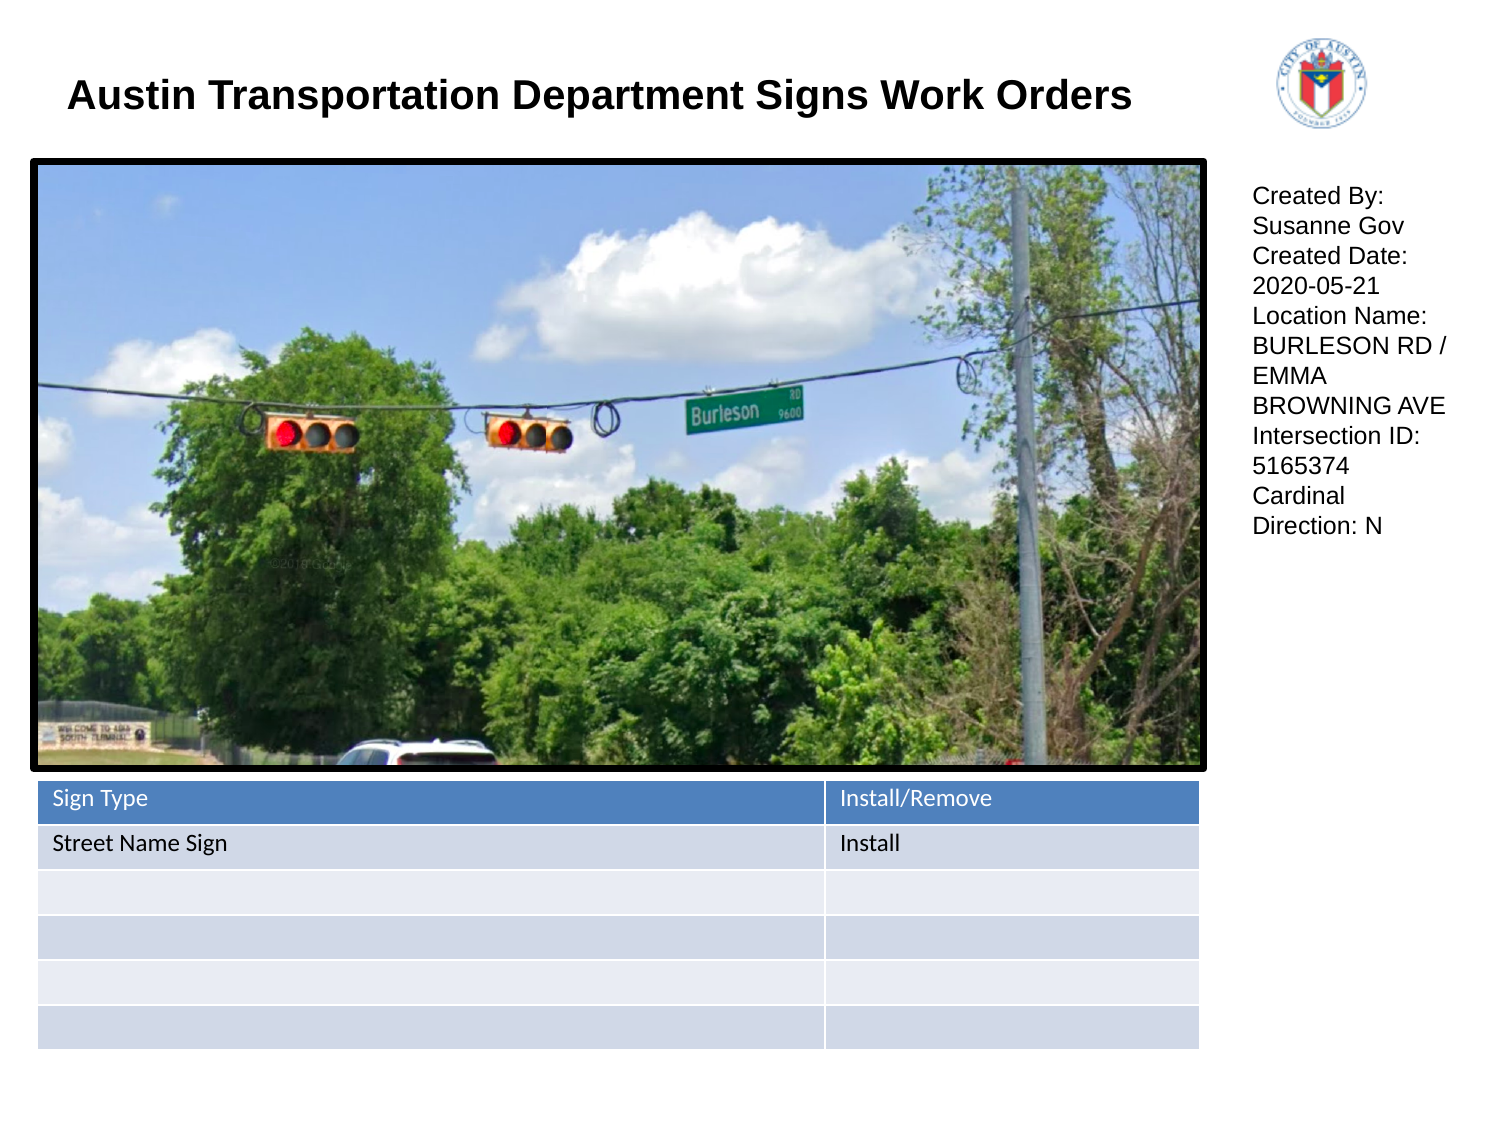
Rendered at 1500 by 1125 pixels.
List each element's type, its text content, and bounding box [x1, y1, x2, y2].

picture [1274, 37, 1369, 132]
table_header Sign Type [38, 781, 824, 824]
picture [37, 164, 1201, 766]
table_cell [38, 961, 824, 1004]
text_box Created By: Susanne Gov Created Date: 2020-05-21 Location Name: BURLESON RD / EMMA BROWNING AVE Intersection ID: 5165374 Cardinal Direction: N [1237, 172, 1463, 547]
table_cell Street Name Sign [38, 826, 824, 869]
table_cell [826, 961, 1199, 1004]
table_cell [826, 871, 1199, 914]
table_header Install/Remove [826, 781, 1199, 824]
table_cell [38, 1006, 824, 1049]
table_cell [826, 916, 1199, 959]
table_cell [38, 916, 824, 959]
table_cell [826, 1006, 1199, 1049]
table_cell Install [826, 826, 1199, 869]
table_cell [38, 871, 824, 914]
text_box Austin Transportation Department Signs Work Orders [51, 60, 1149, 125]
